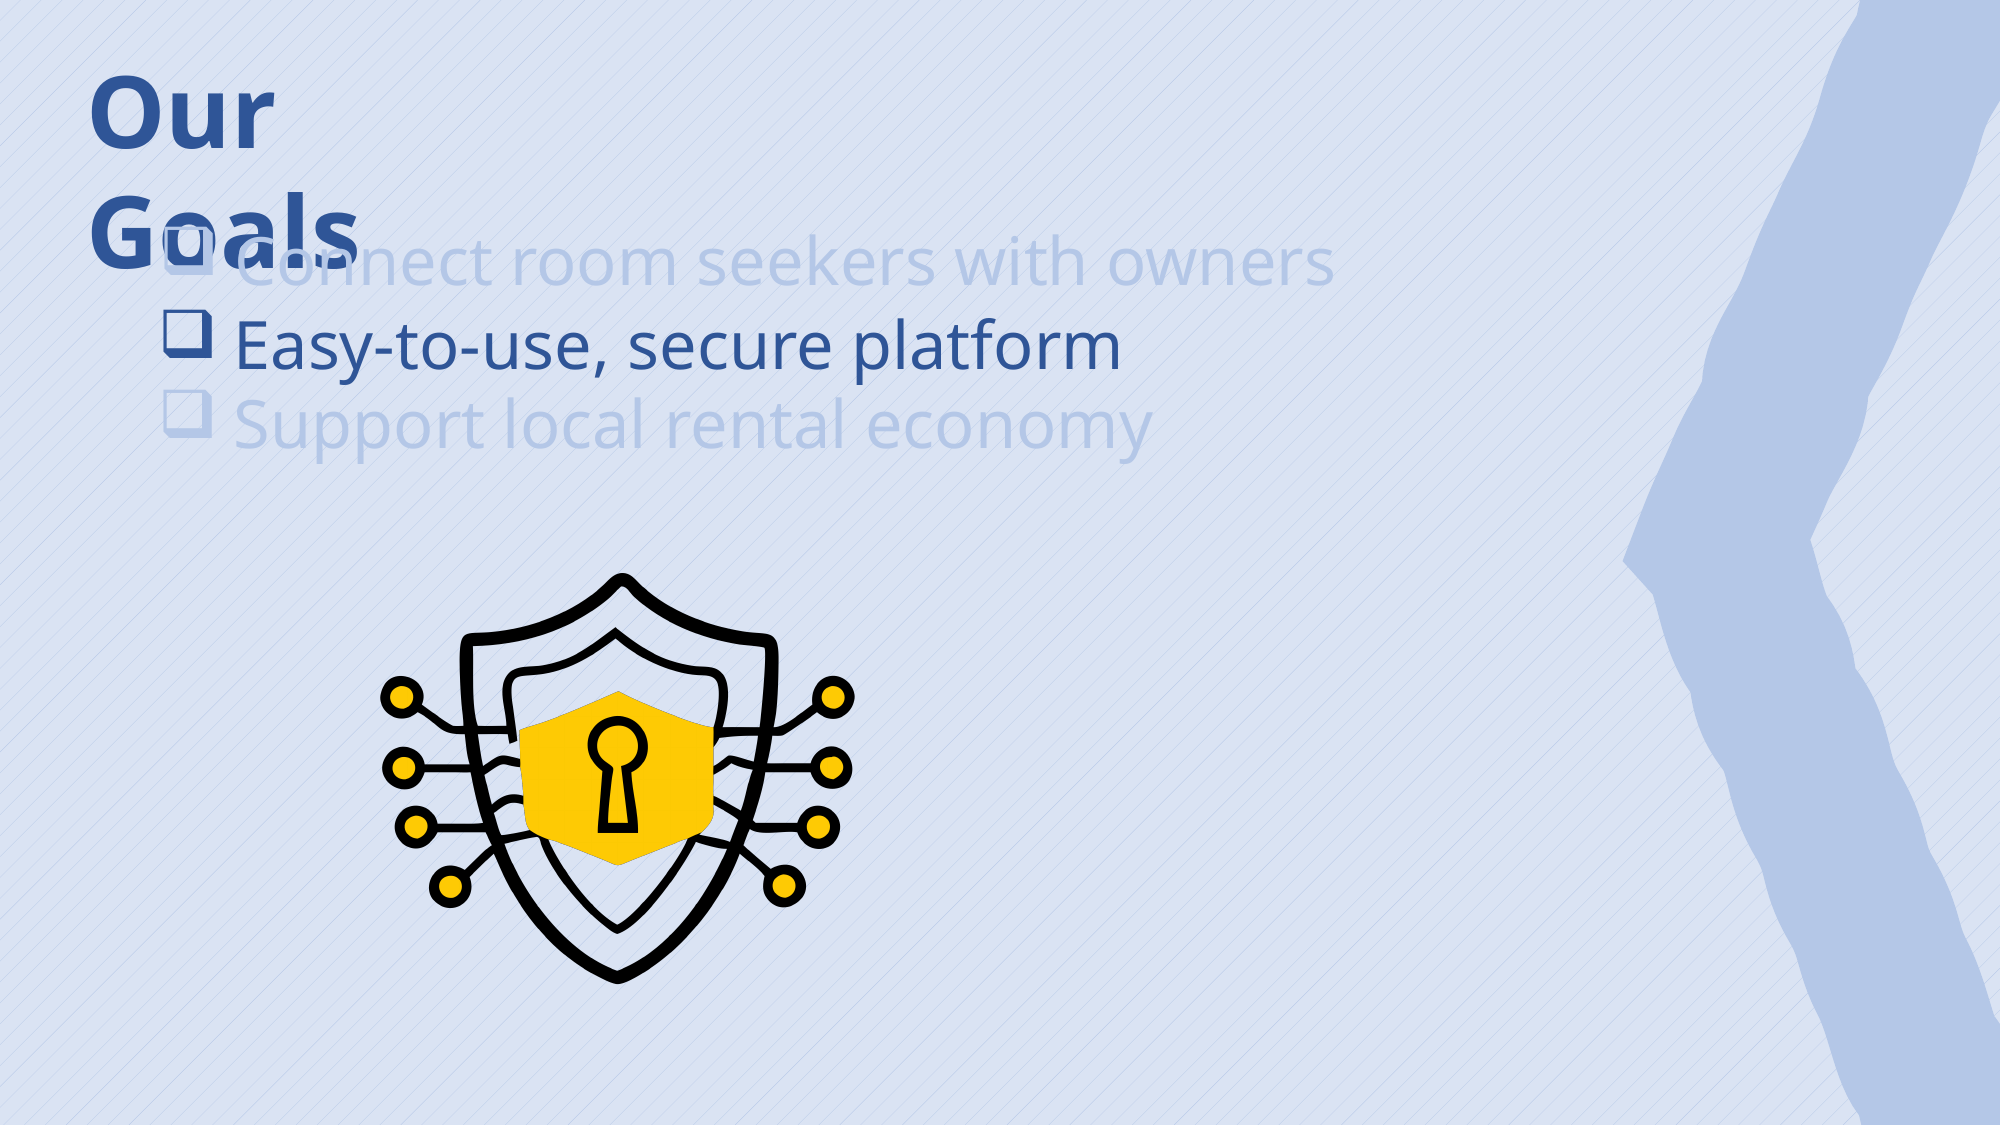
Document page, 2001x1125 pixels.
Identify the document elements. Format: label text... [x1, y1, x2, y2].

picture [302, 464, 933, 1094]
text_box Our Goals [71, 41, 590, 296]
text_box [1717, 0, 2000, 1125]
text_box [142, 211, 1356, 471]
